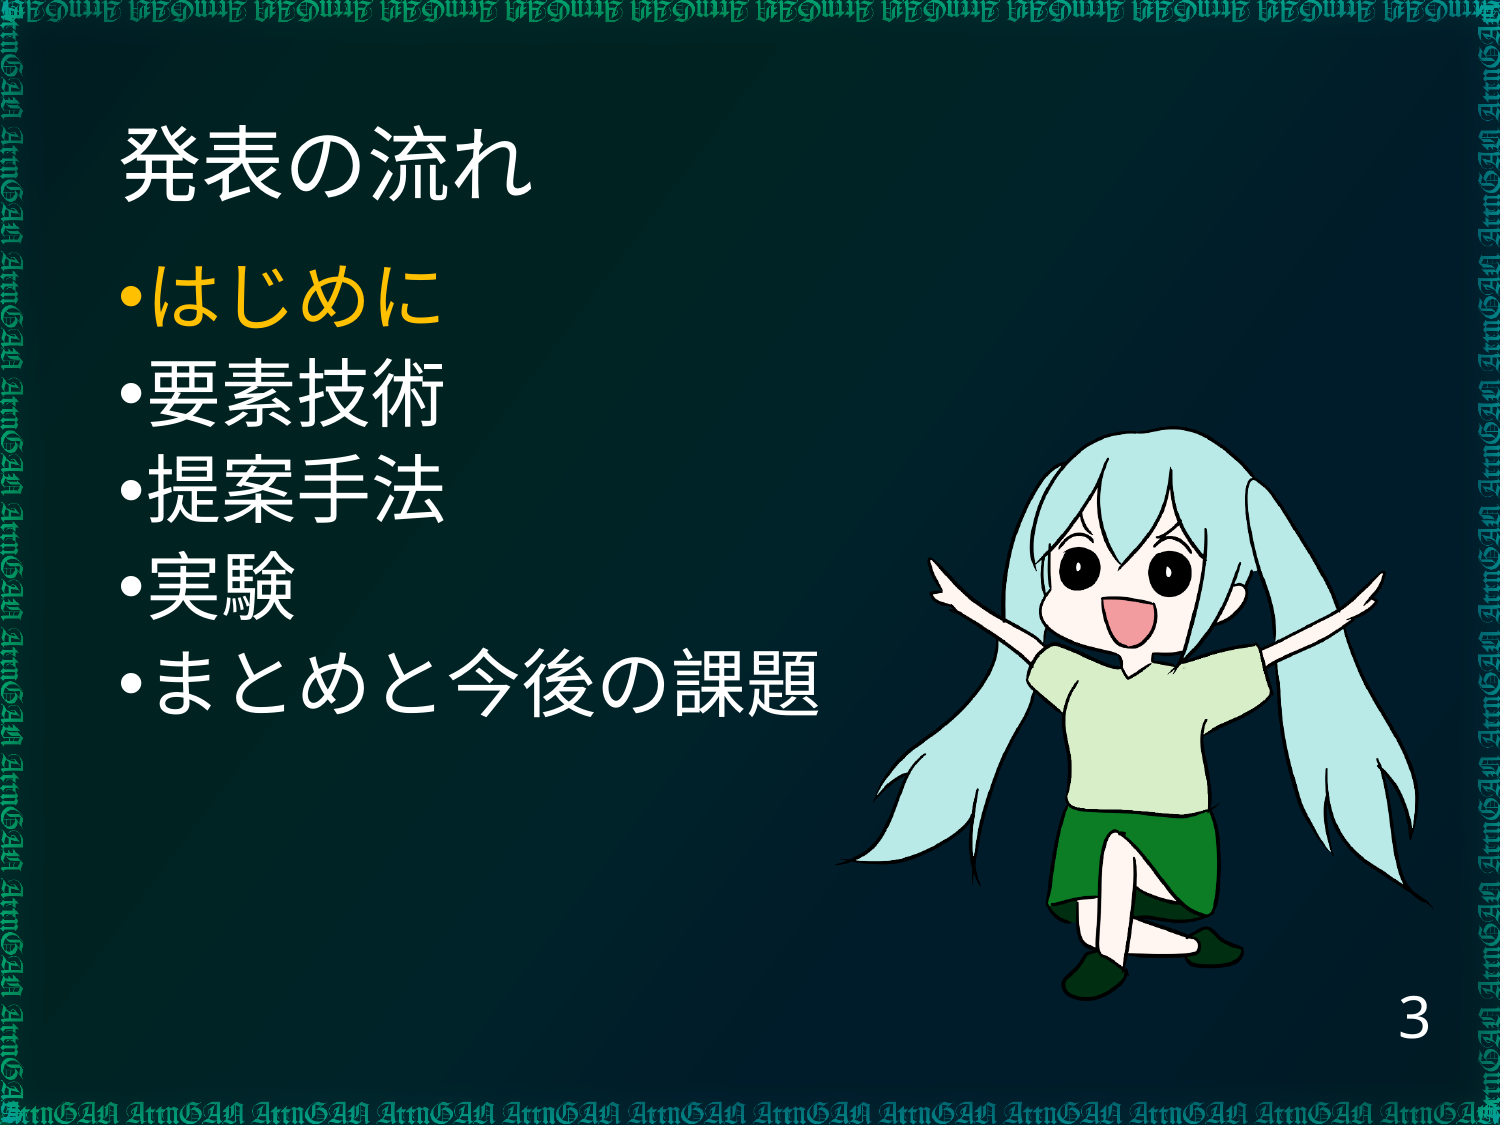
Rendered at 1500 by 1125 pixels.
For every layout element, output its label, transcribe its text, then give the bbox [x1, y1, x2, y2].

list はじめに 要素技術 提案手法 実験 まとめと今後の課題 [103, 252, 1397, 967]
picture [0, 0, 1500, 1125]
title 発表の流れ [103, 59, 1397, 252]
slide_number 3 [1097, 972, 1447, 1037]
